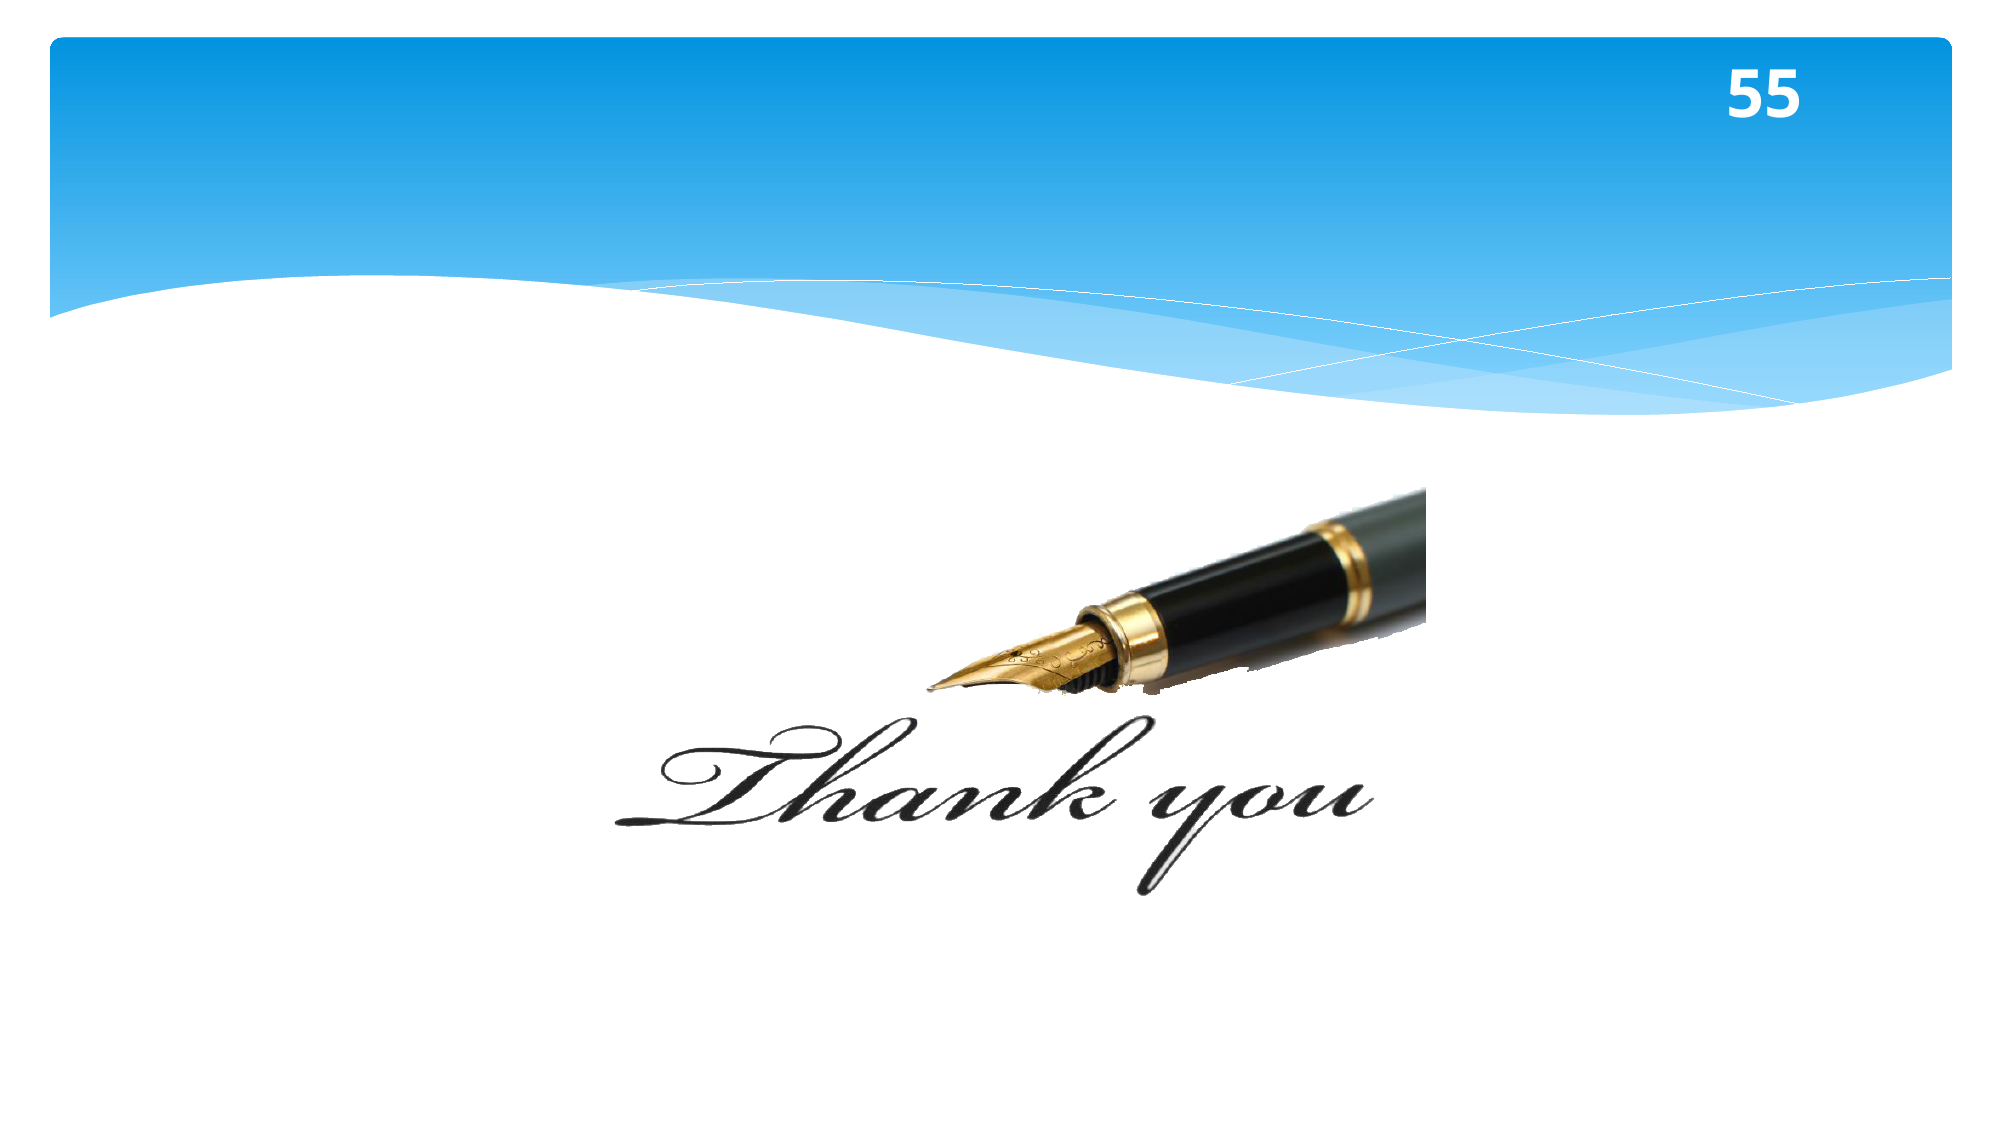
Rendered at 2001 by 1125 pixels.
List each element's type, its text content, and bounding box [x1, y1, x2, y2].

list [575, 438, 1427, 1006]
slide_number 55 [1637, 66, 1892, 127]
